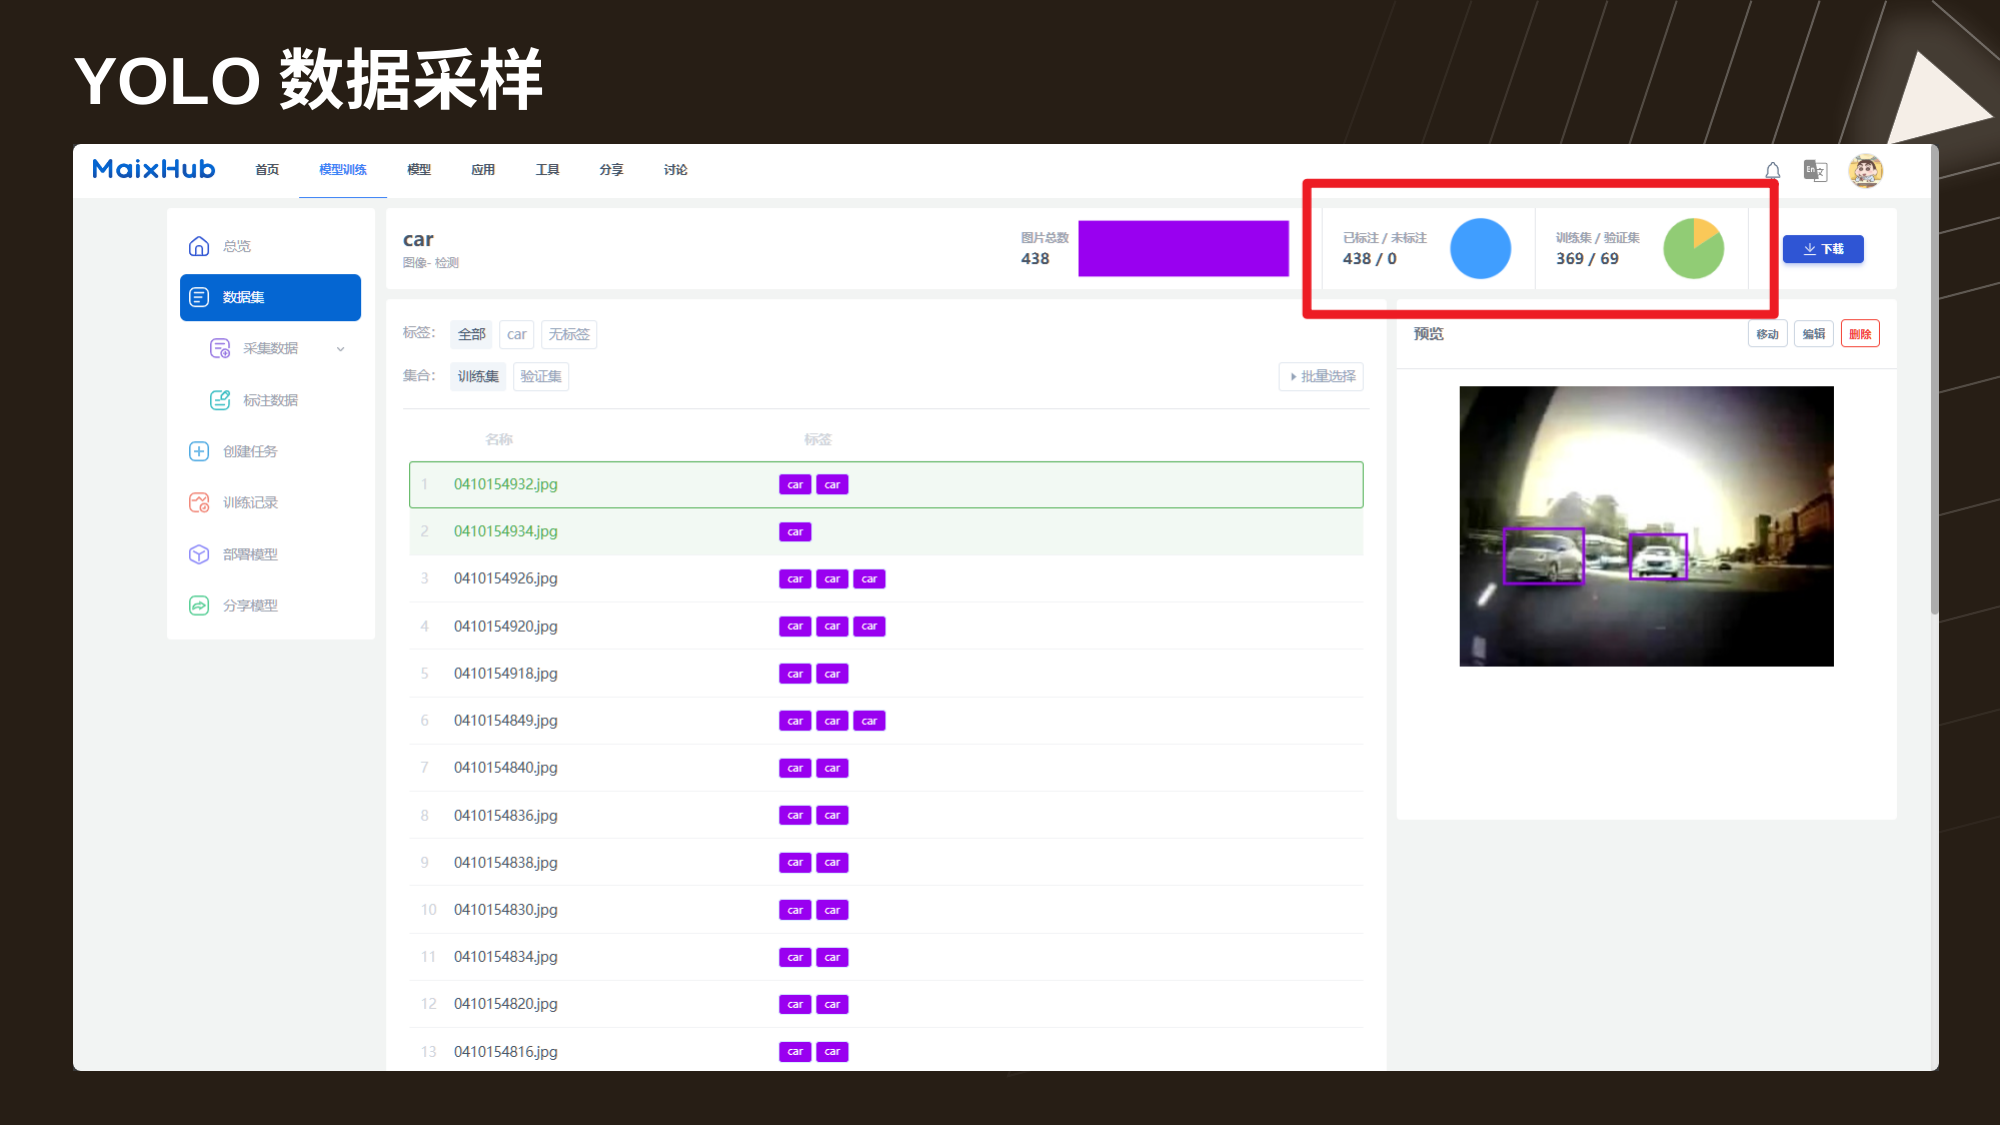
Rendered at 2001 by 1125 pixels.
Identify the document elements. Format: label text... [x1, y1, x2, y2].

title YOLO数据采样 [73, 0, 1772, 119]
picture [73, 144, 1939, 1071]
